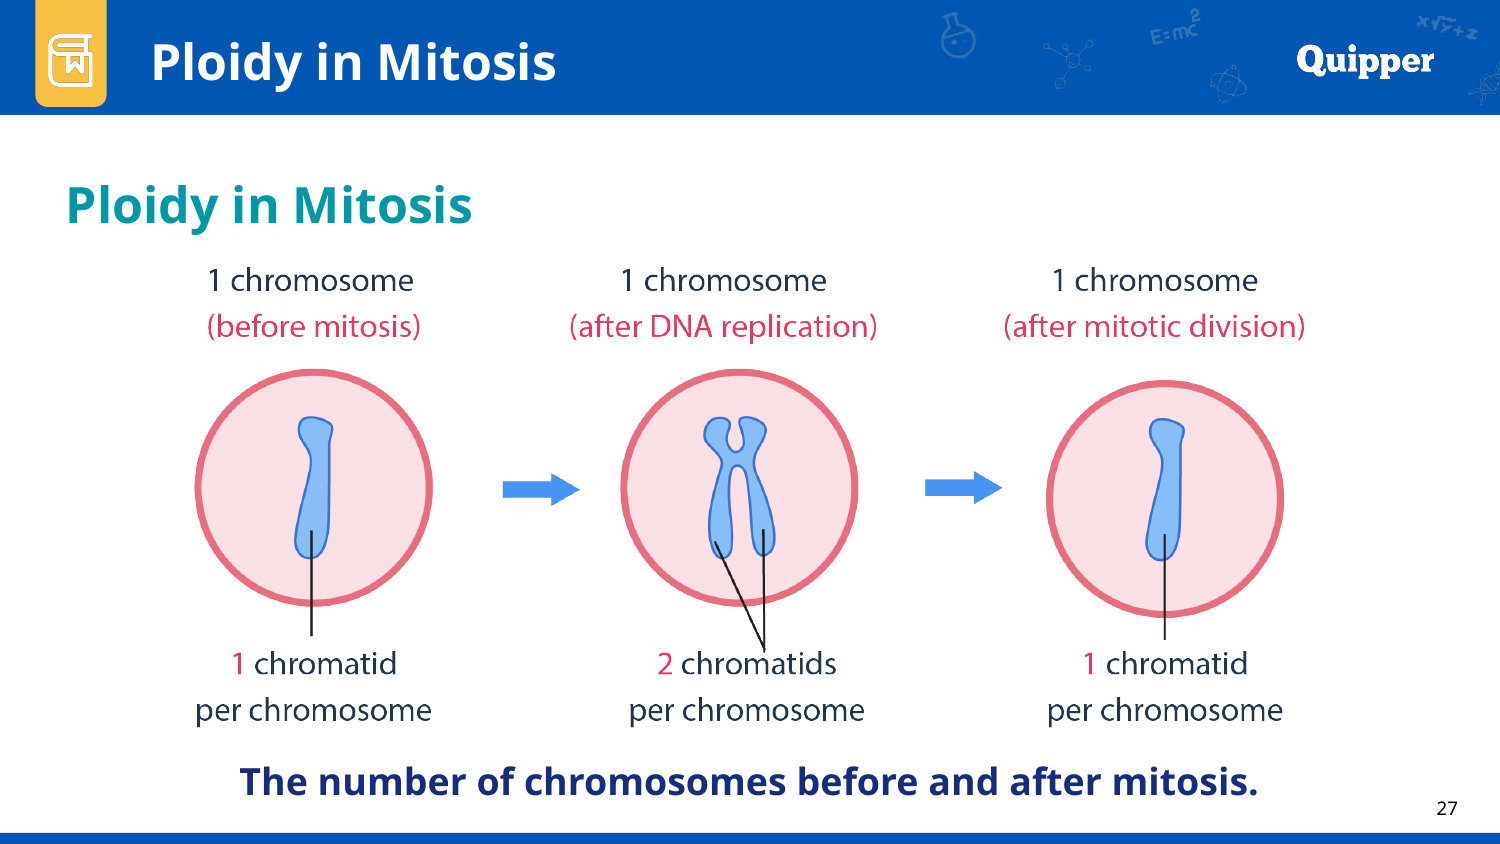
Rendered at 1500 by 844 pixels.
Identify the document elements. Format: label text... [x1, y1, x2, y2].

slide_number 27 [1402, 777, 1493, 842]
text_box Ploidy in Mitosis [135, 14, 1219, 101]
text_box Ploidy in Mitosis [50, 149, 1444, 728]
picture [48, 34, 93, 87]
text_box The number of chromosomes before and after mitosis. [15, 728, 1485, 825]
picture [1297, 44, 1434, 79]
picture [194, 262, 1306, 729]
